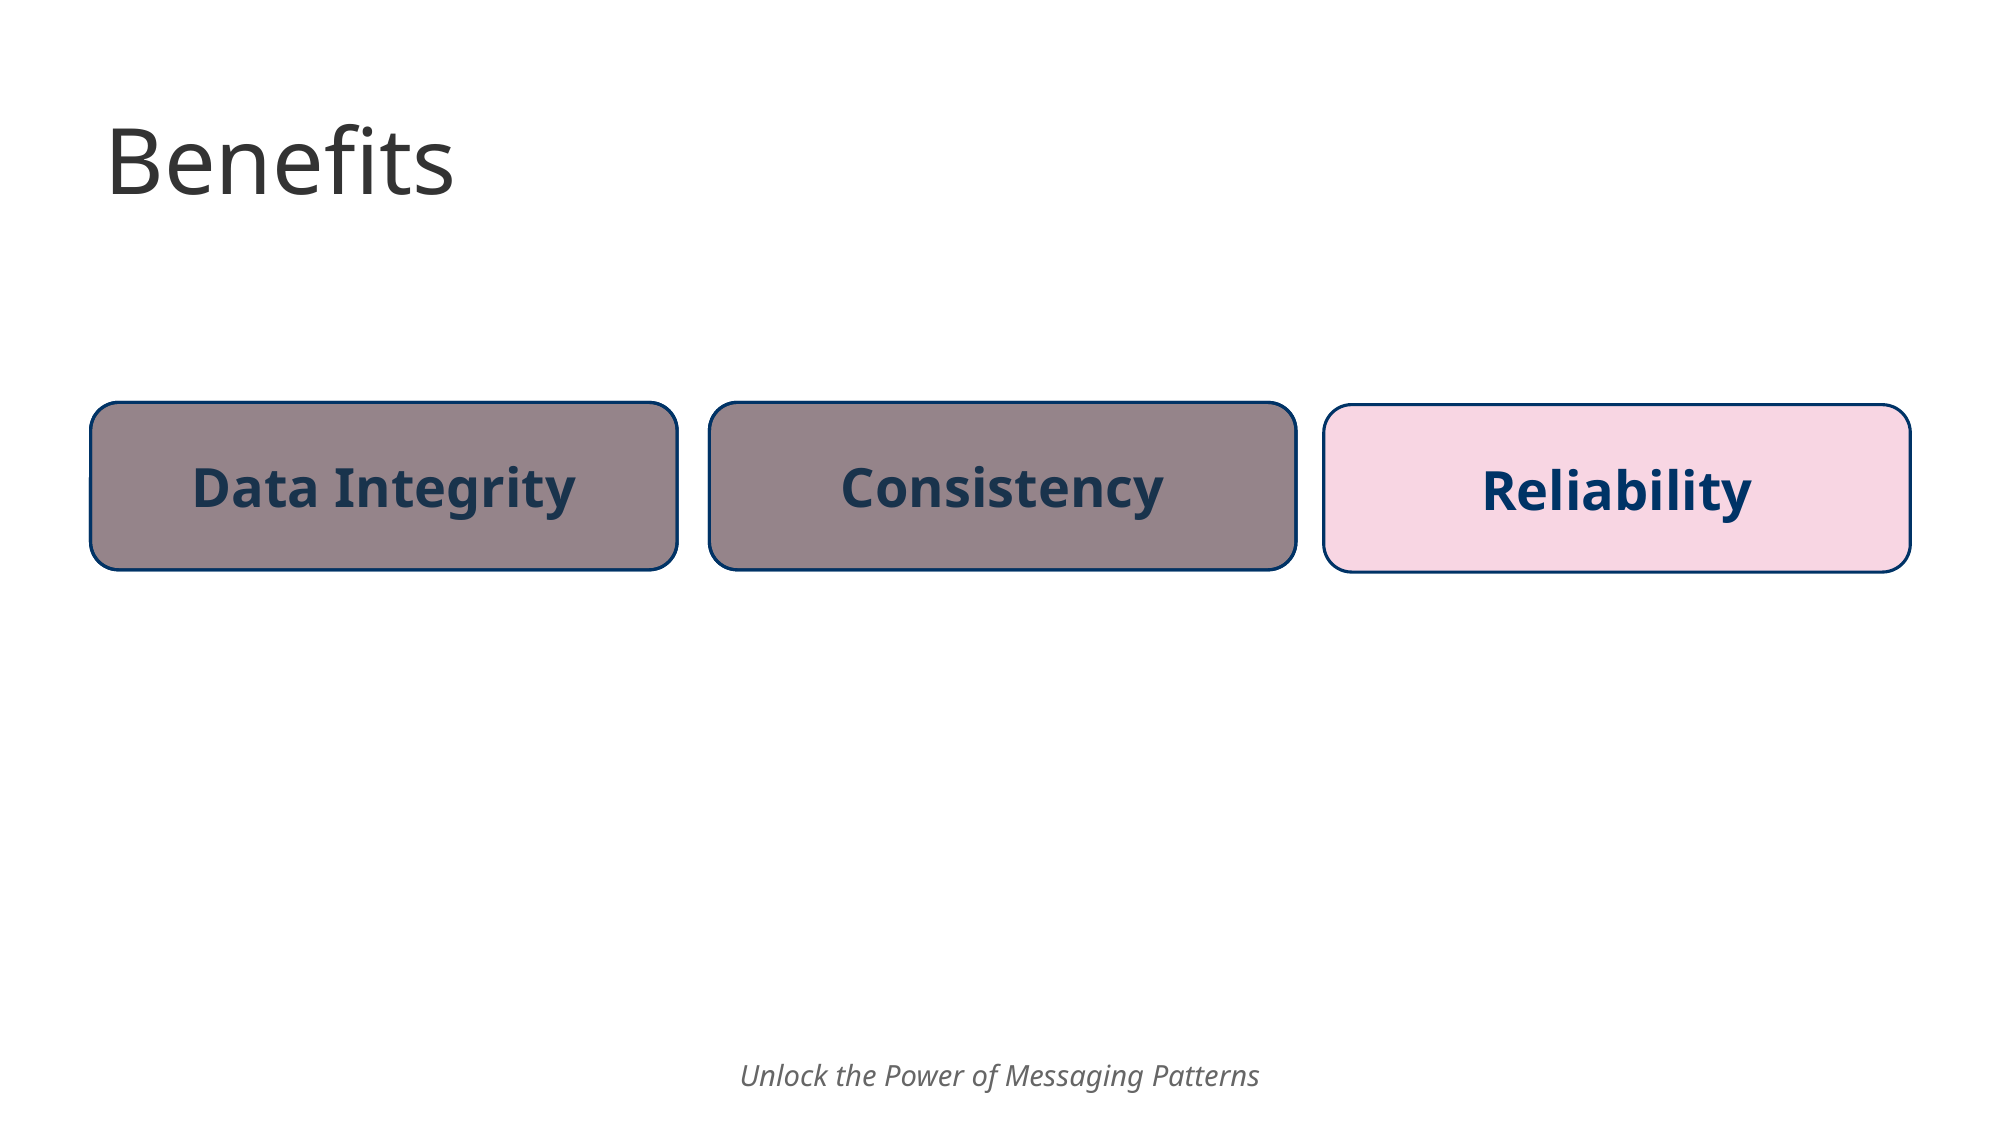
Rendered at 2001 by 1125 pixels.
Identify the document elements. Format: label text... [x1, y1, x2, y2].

title Benefits [89, 75, 1911, 255]
text_box Reliability [1322, 403, 1912, 574]
text_box [707, 400, 1298, 572]
text_box [88, 400, 679, 572]
